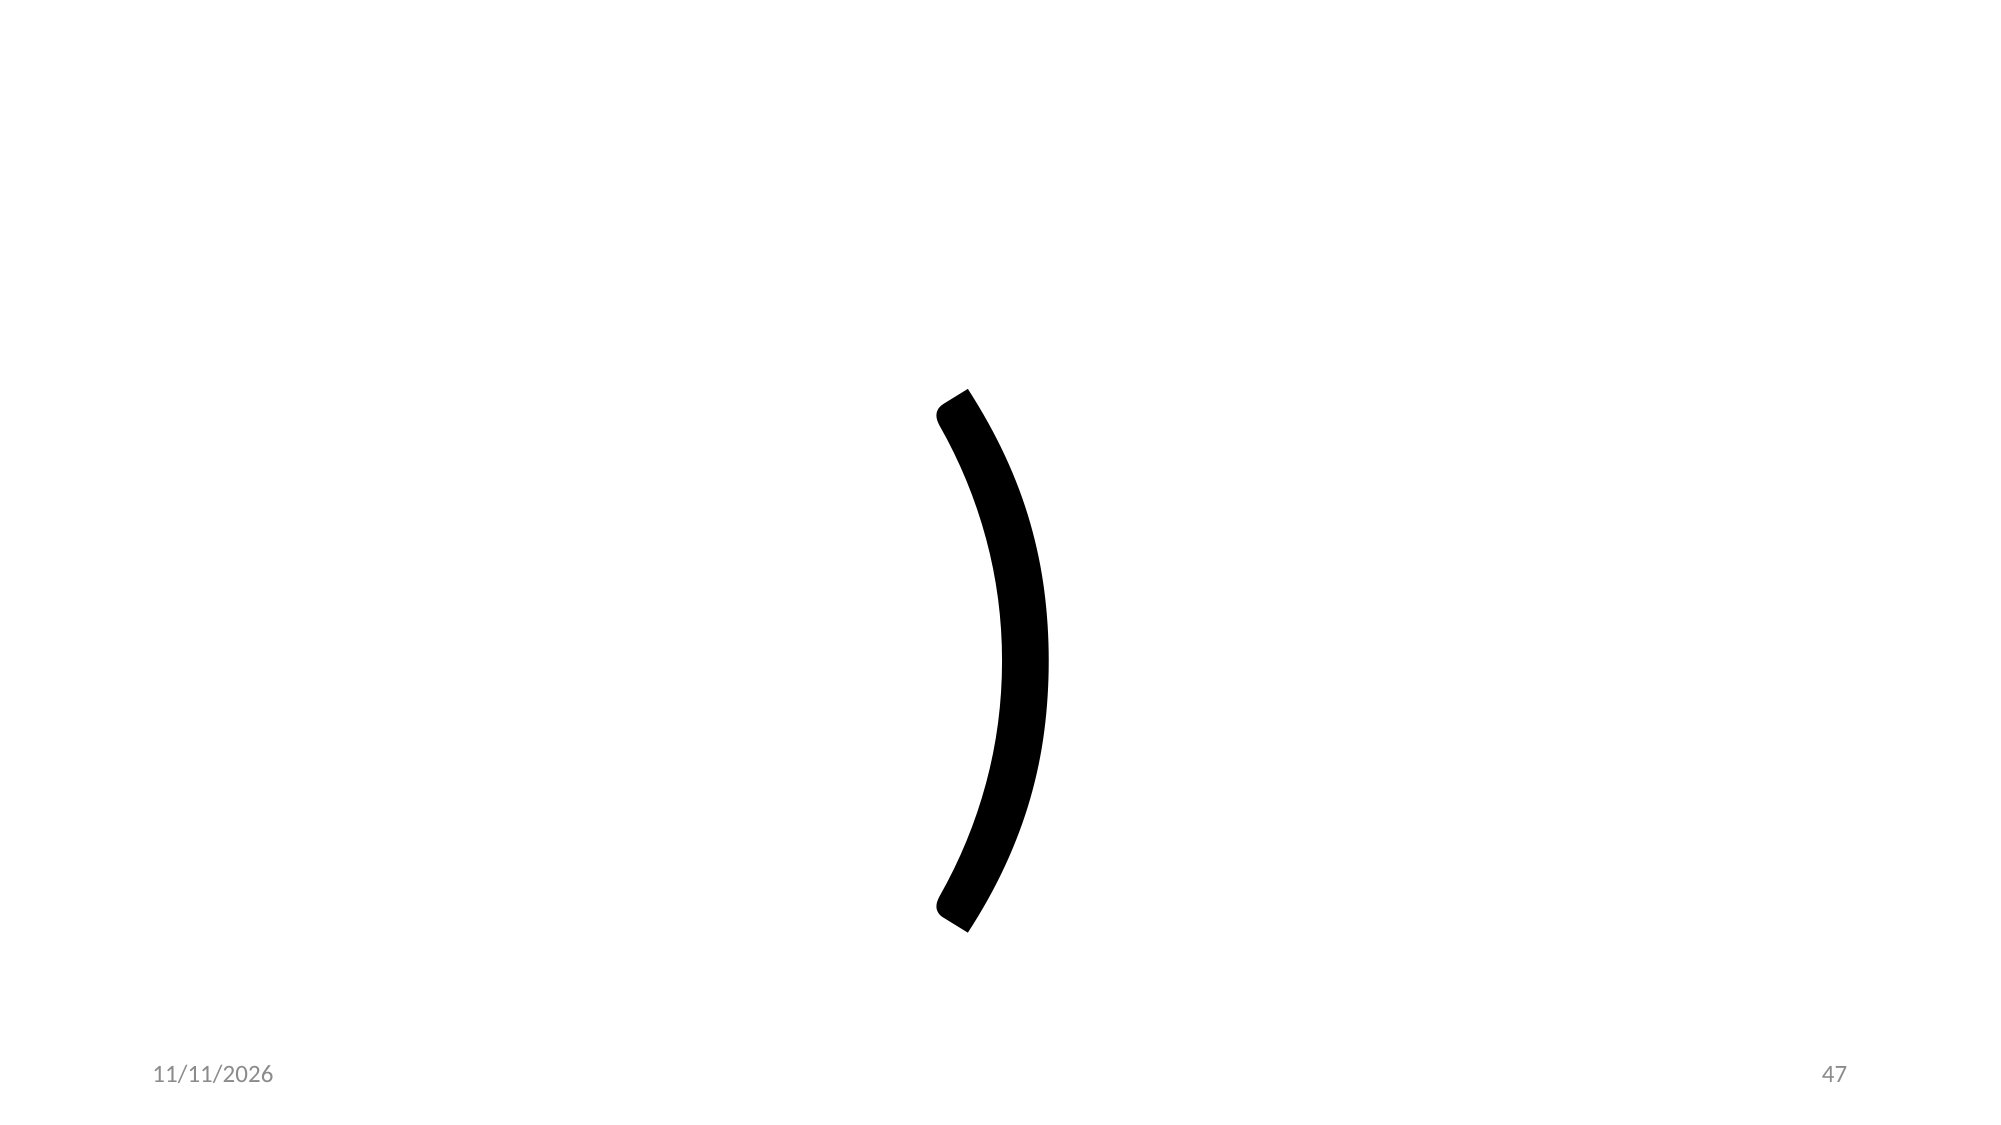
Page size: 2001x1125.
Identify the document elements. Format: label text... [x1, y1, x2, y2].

slide_number 47 [1412, 1042, 1863, 1103]
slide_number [137, 1042, 588, 1103]
list ) [137, 299, 1863, 1014]
